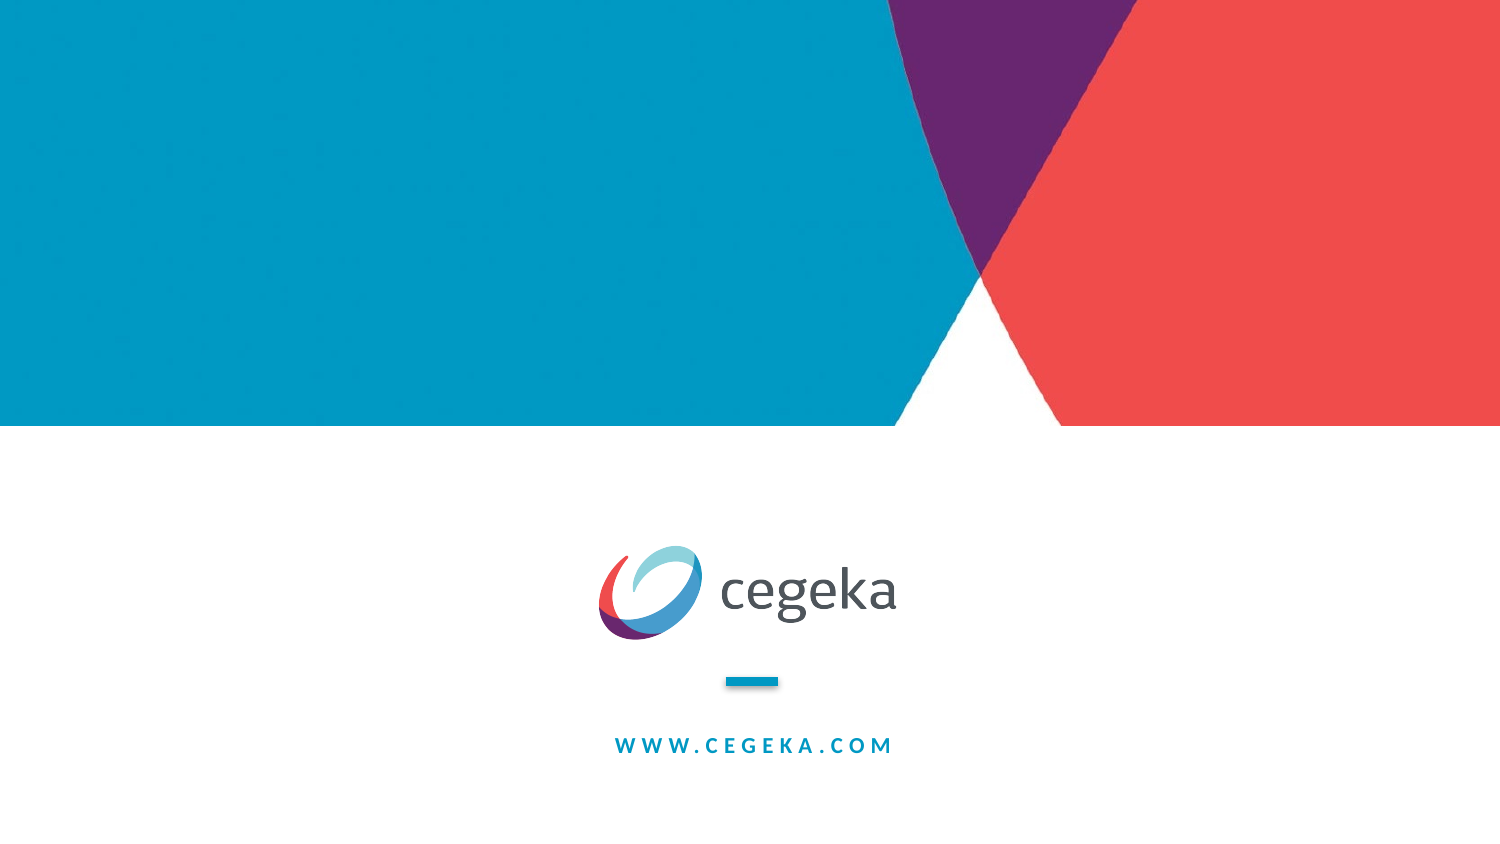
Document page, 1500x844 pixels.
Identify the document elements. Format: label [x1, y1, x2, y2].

picture [887, 0, 1500, 426]
picture [596, 537, 897, 646]
